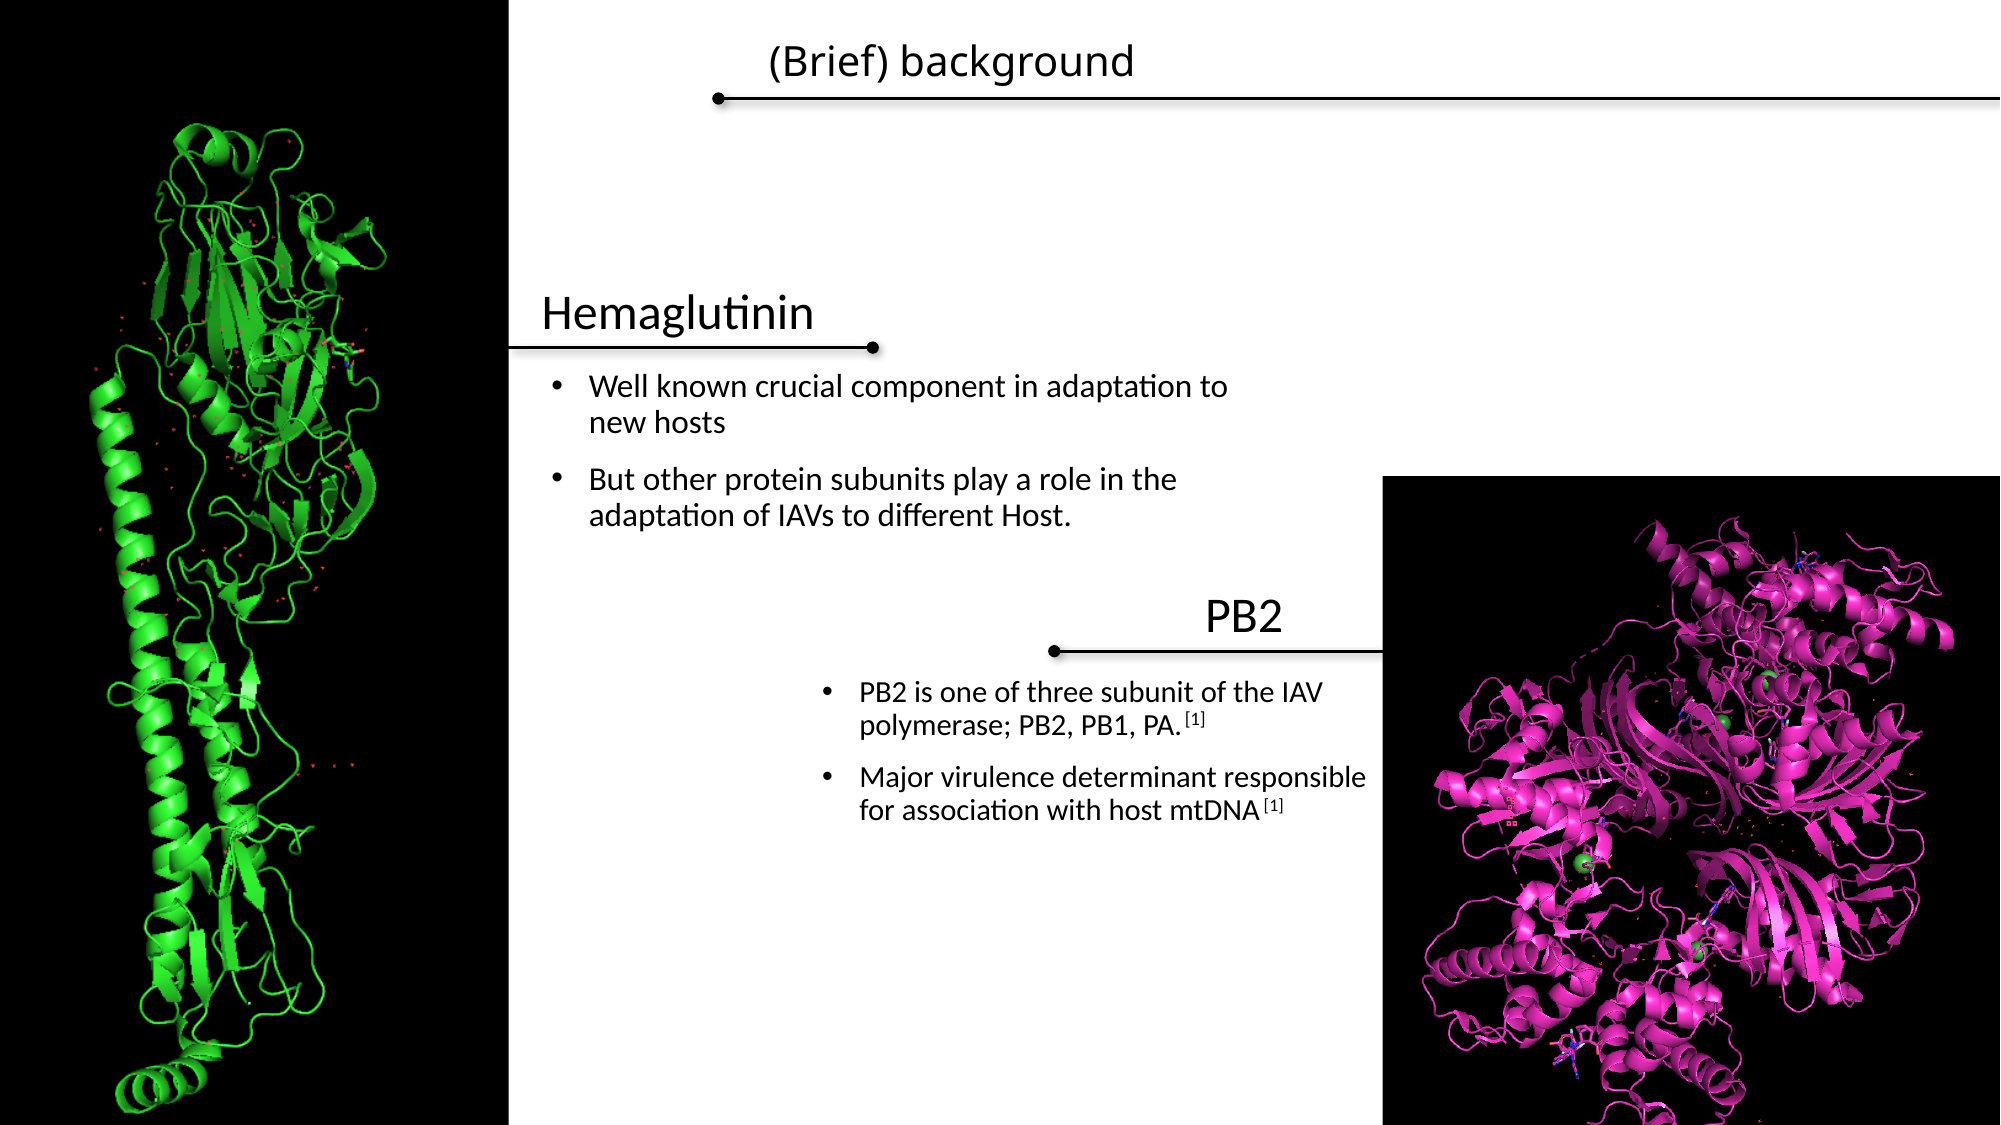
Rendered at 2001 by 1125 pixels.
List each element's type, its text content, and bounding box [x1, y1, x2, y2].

text_box (Brief) background [754, 27, 1923, 93]
text_box PB2 is one of three subunit of the IAV polymerase; PB2, PB1, PA. [1] Major virulence determinant responsible for association with host mtDNA [1] [797, 657, 1382, 846]
text_box Well known crucial component in adaptation to new hosts But other protein subunits play a role in the adaptation of IAVs to different Host. [526, 357, 1290, 545]
text_box PB2 [1190, 574, 1371, 650]
picture [0, 0, 509, 1125]
picture [1382, 476, 2000, 1125]
text_box Hemaglutinin [526, 271, 1535, 347]
